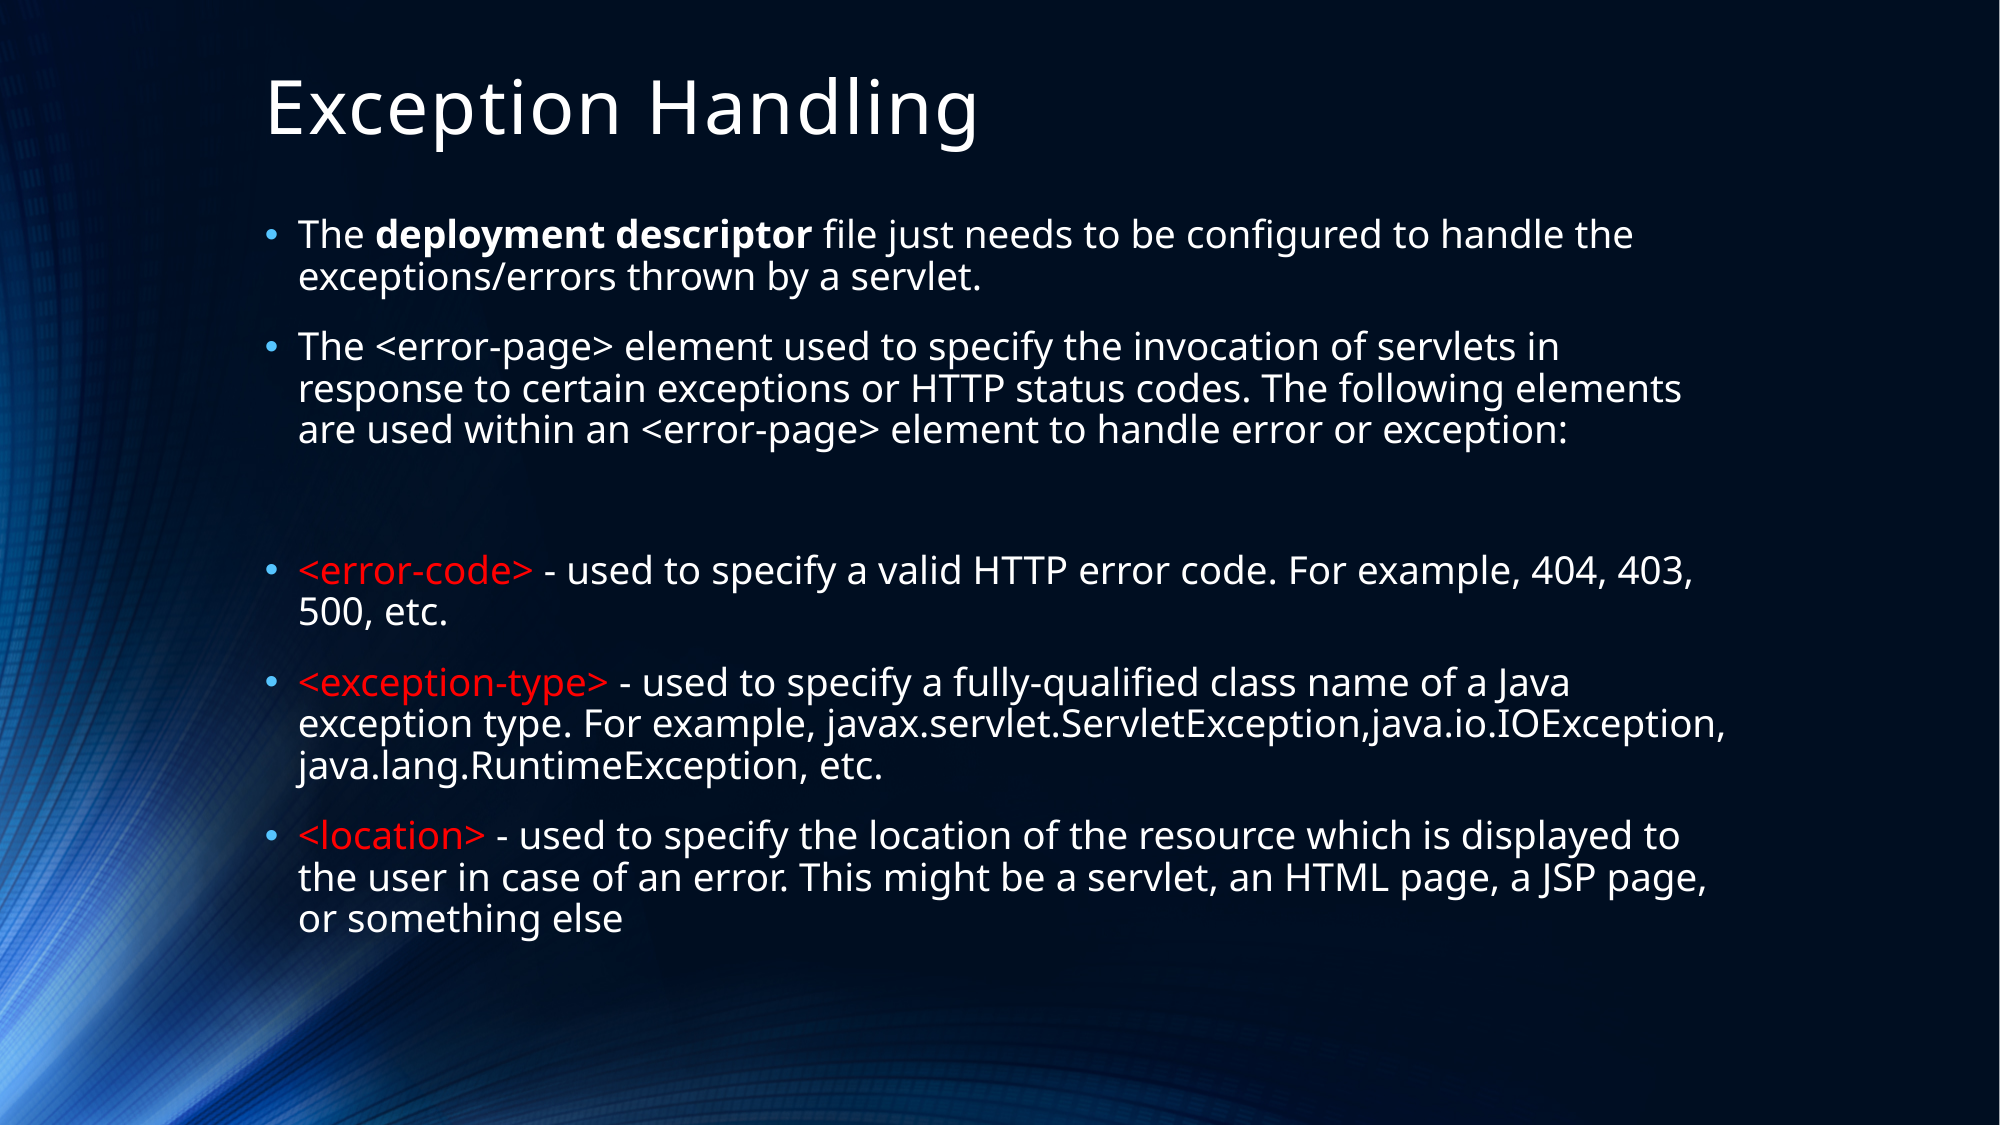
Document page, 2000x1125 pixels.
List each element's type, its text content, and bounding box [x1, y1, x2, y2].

list The deployment descriptor file just needs to be configured to handle the exceptions/errors thrown by a servlet. The <error-page> element used to specify the invocation of servlets in response to certain exceptions or HTTP status codes. The following elements are used within an <error-page> element to handle error or exception: <error-code> - used to specify a valid HTTP error code. For example, 404, 403, 500, etc. <exception-type> - used to specify a fully-qualified class name of a Java exception type. For example, javax.servlet.ServletException,java.io.IOException, java.lang.RuntimeException, etc. <location> - used to specify the location of the resource which is displayed to the user in case of an error. This might be a servlet, an HTML page, a JSP page, or something else [249, 208, 1749, 988]
picture [0, 0, 2000, 1125]
title Exception Handling [249, 62, 1750, 173]
